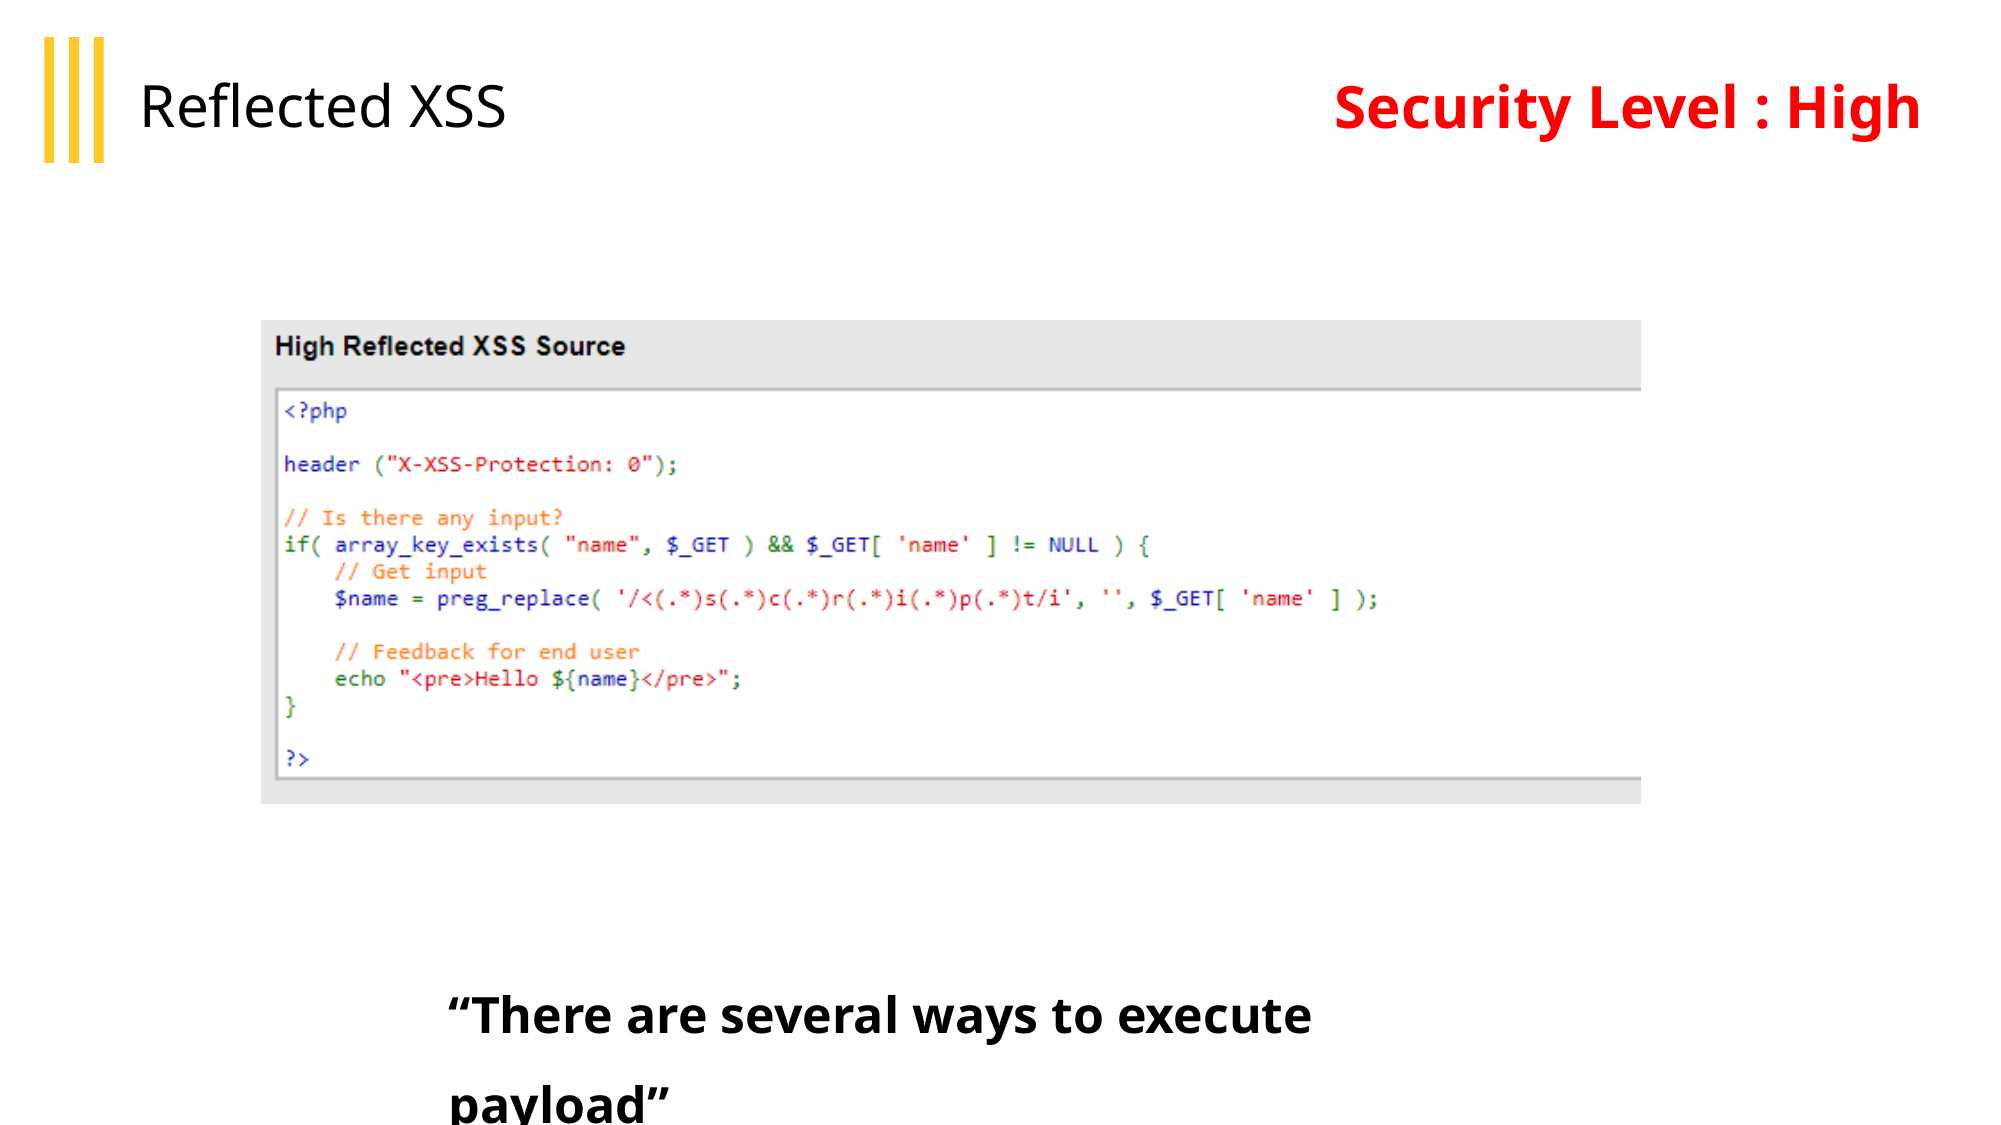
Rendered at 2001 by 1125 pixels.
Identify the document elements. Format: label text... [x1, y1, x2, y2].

text_box Reflected XSS [124, 54, 880, 155]
picture [261, 320, 1641, 804]
text_box “There are several ways to execute payload” [433, 946, 1496, 1125]
text_box Security Level : High [1319, 55, 1962, 156]
